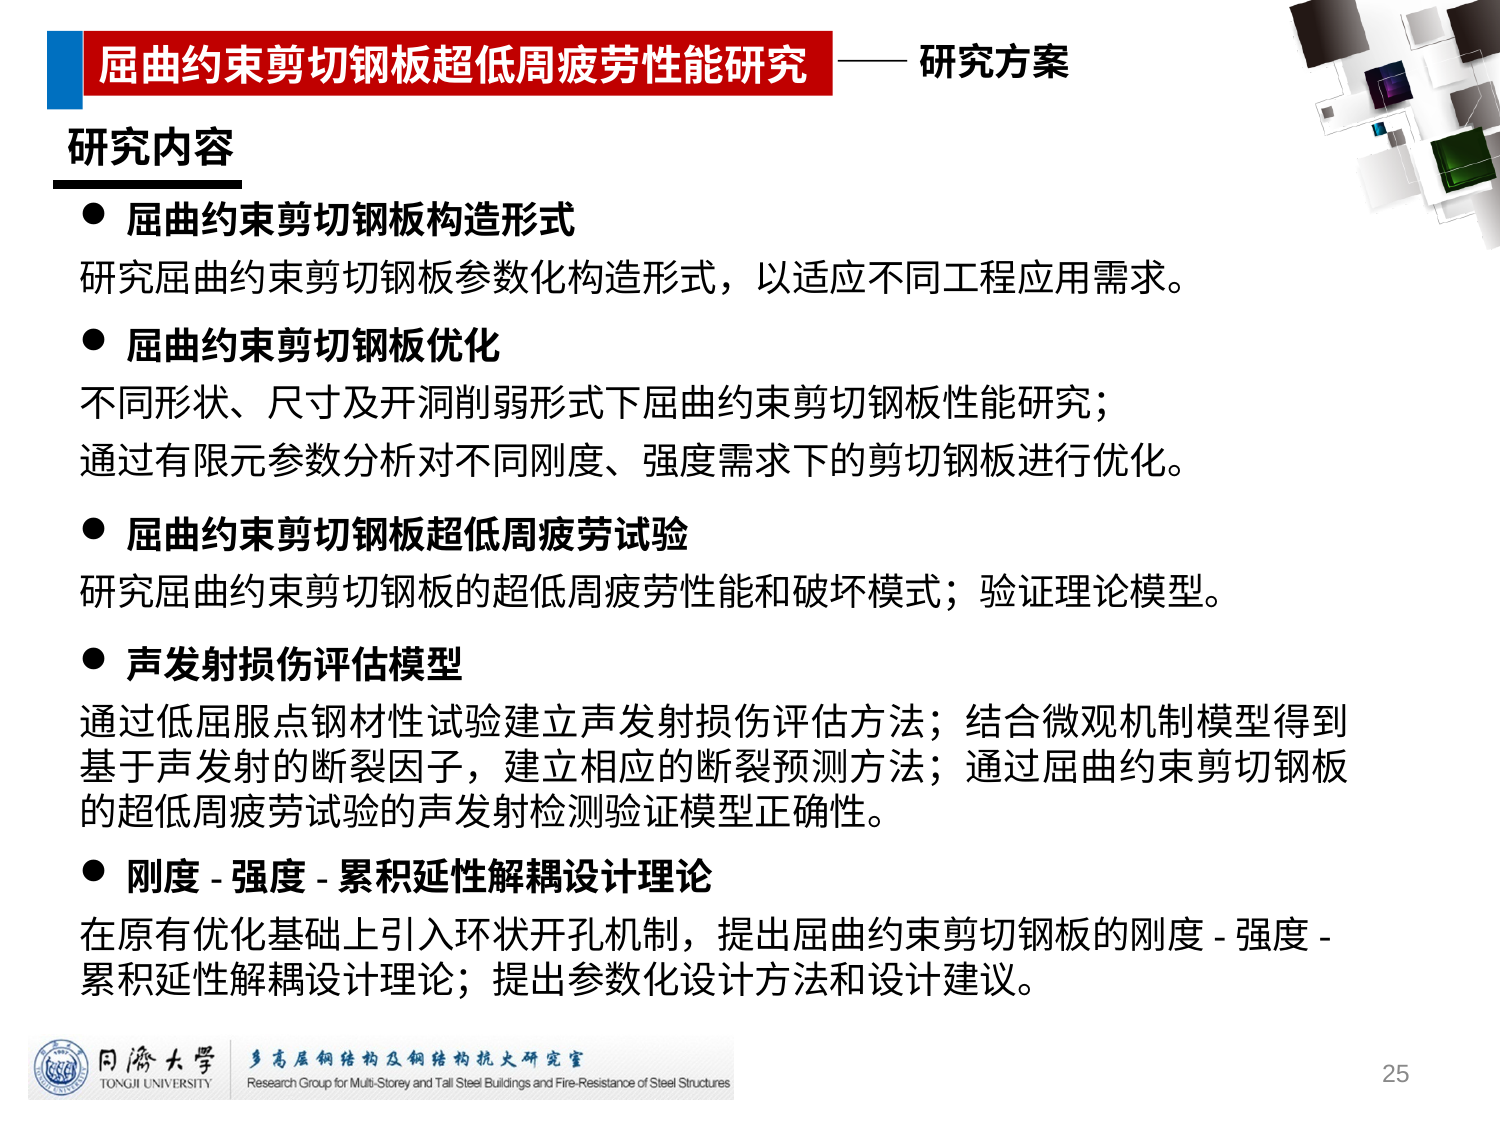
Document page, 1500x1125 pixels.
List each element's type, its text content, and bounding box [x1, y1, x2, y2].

text_box 刚度-强度-累积延性解耦设计理论 在原有优化基础上引入环状开孔机制，提出屈曲约束剪切钢板的刚度-强度-累积延性解耦设计理论；提出参数化设计方法和设计建议。 [64, 845, 1353, 1009]
text_box 屈曲约束剪切钢板超低周疲劳试验 研究屈曲约束剪切钢板的超低周疲劳性能和破坏模式；验证理论模型。 [64, 503, 1270, 621]
text_box 研究内容 [53, 113, 632, 179]
picture [1289, 0, 1500, 250]
picture [28, 1034, 734, 1100]
text_box 屈曲约束剪切钢板构造形式 研究屈曲约束剪切钢板参数化构造形式，以适应不同工程应用需求。 [64, 188, 1270, 307]
text_box 声发射损伤评估模型 通过低屈服点钢材性试验建立声发射损伤评估方法；结合微观机制模型得到基于声发射的断裂因子，建立相应的断裂预测方法；通过屈曲约束剪切钢板的超低周疲劳试验的声发射检测验证模型正确性。 [64, 633, 1365, 841]
text_box 屈曲约束剪切钢板优化 不同形状、尺寸及开洞削弱形式下屈曲约束剪切钢板性能研究； 通过有限元参数分析对不同刚度、强度需求下的剪切钢板进行优化。 [64, 314, 1329, 490]
slide_number 25 [1074, 1042, 1425, 1103]
